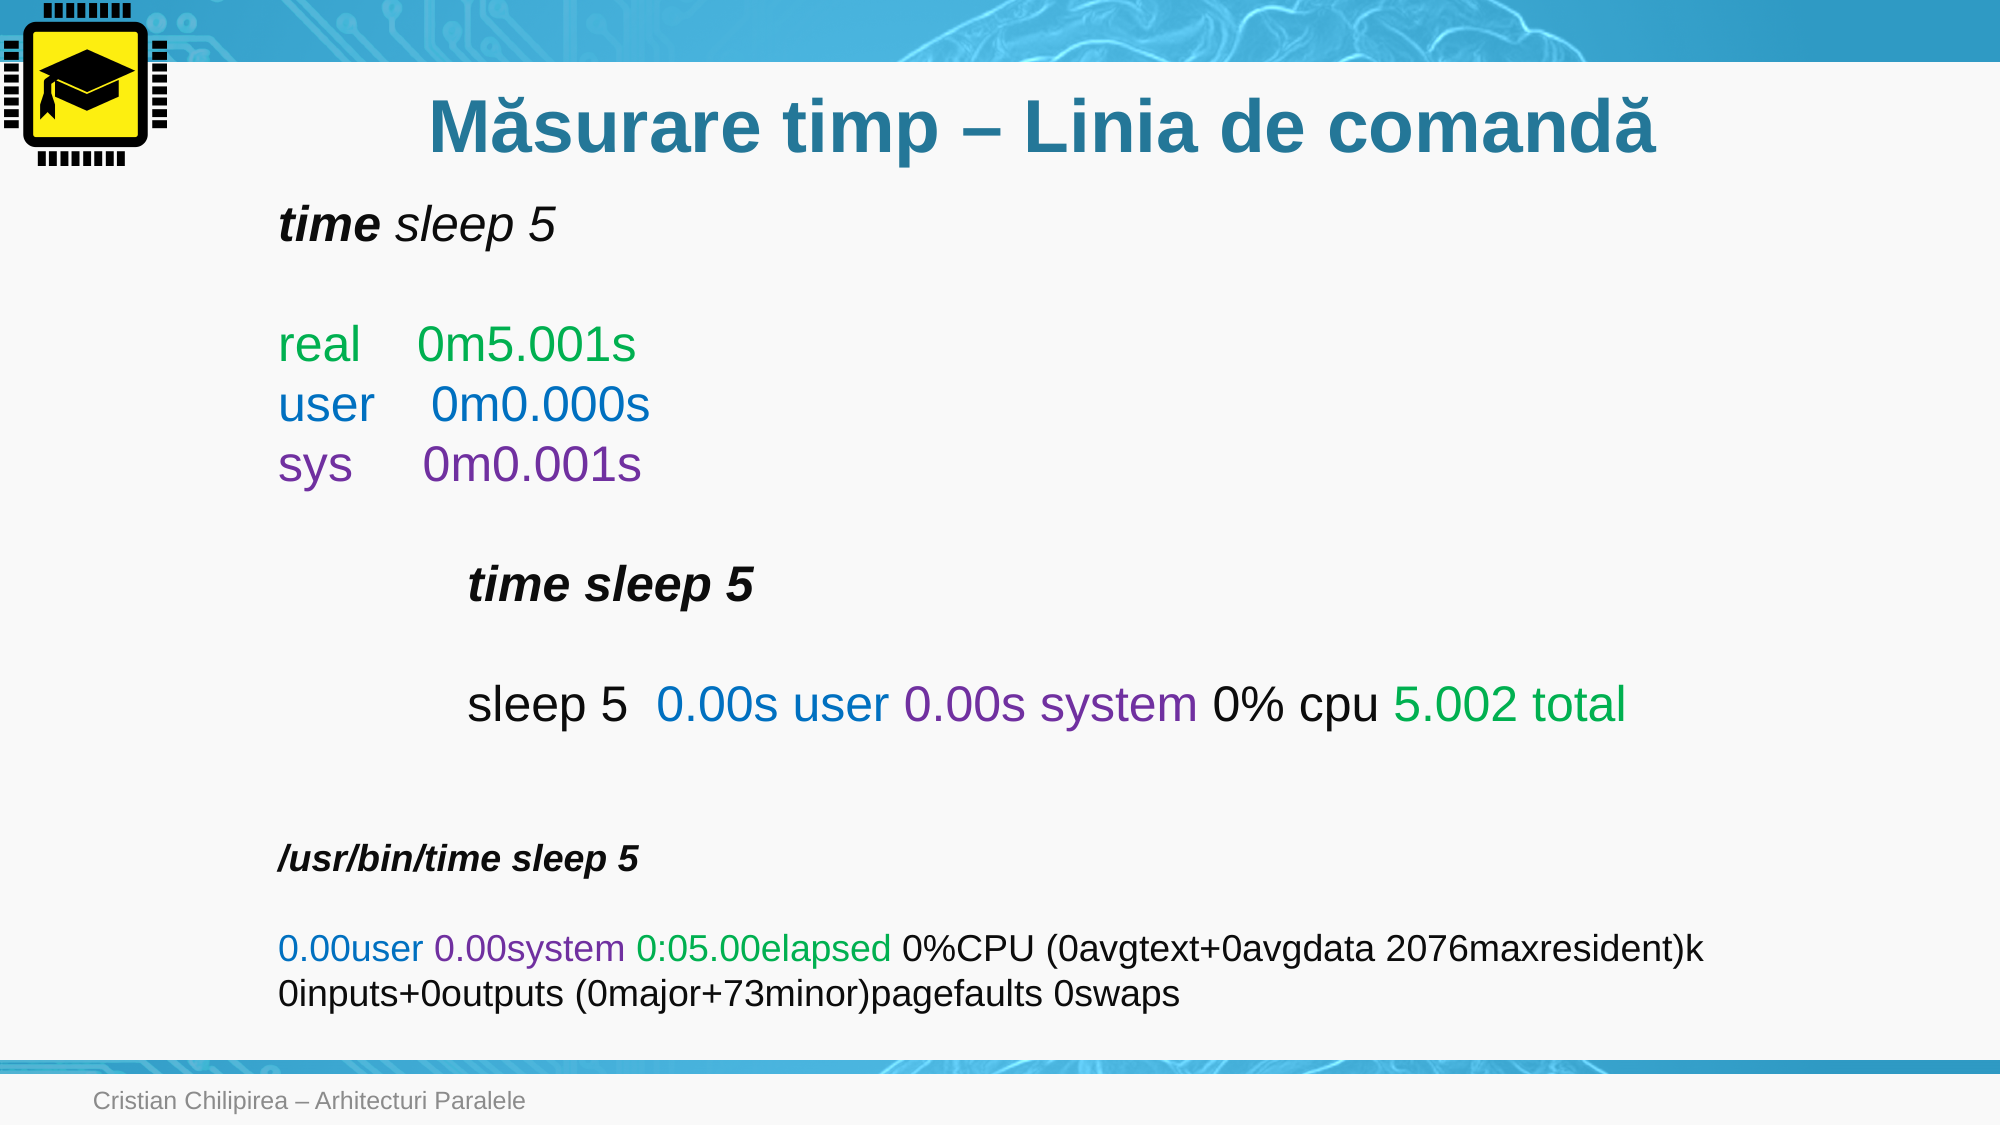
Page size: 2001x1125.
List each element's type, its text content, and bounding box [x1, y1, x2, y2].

text_box /usr/bin/time sleep 5 0.00user 0.00system 0:05.00elapsed 0%CPU (0avgtext+0avgdata 2076maxresident)k 0inputs+0outputs (0major+73minor)pagefaults 0swaps [263, 826, 1777, 1022]
footer Cristian Chilipirea – Arhitecturi Paralele [77, 1073, 1338, 1125]
picture [0, 0, 2000, 166]
title Măsurare timp – Linia de comandă [170, 76, 1915, 180]
picture [0, 1060, 2000, 1074]
text_box time sleep 5 real 0m5.001s user 0m0.000s sys 0m0.001s [263, 183, 1014, 499]
text_box time sleep 5 sleep 5 0.00s user 0.00s system 0% cpu 5.002 total [452, 543, 1750, 739]
